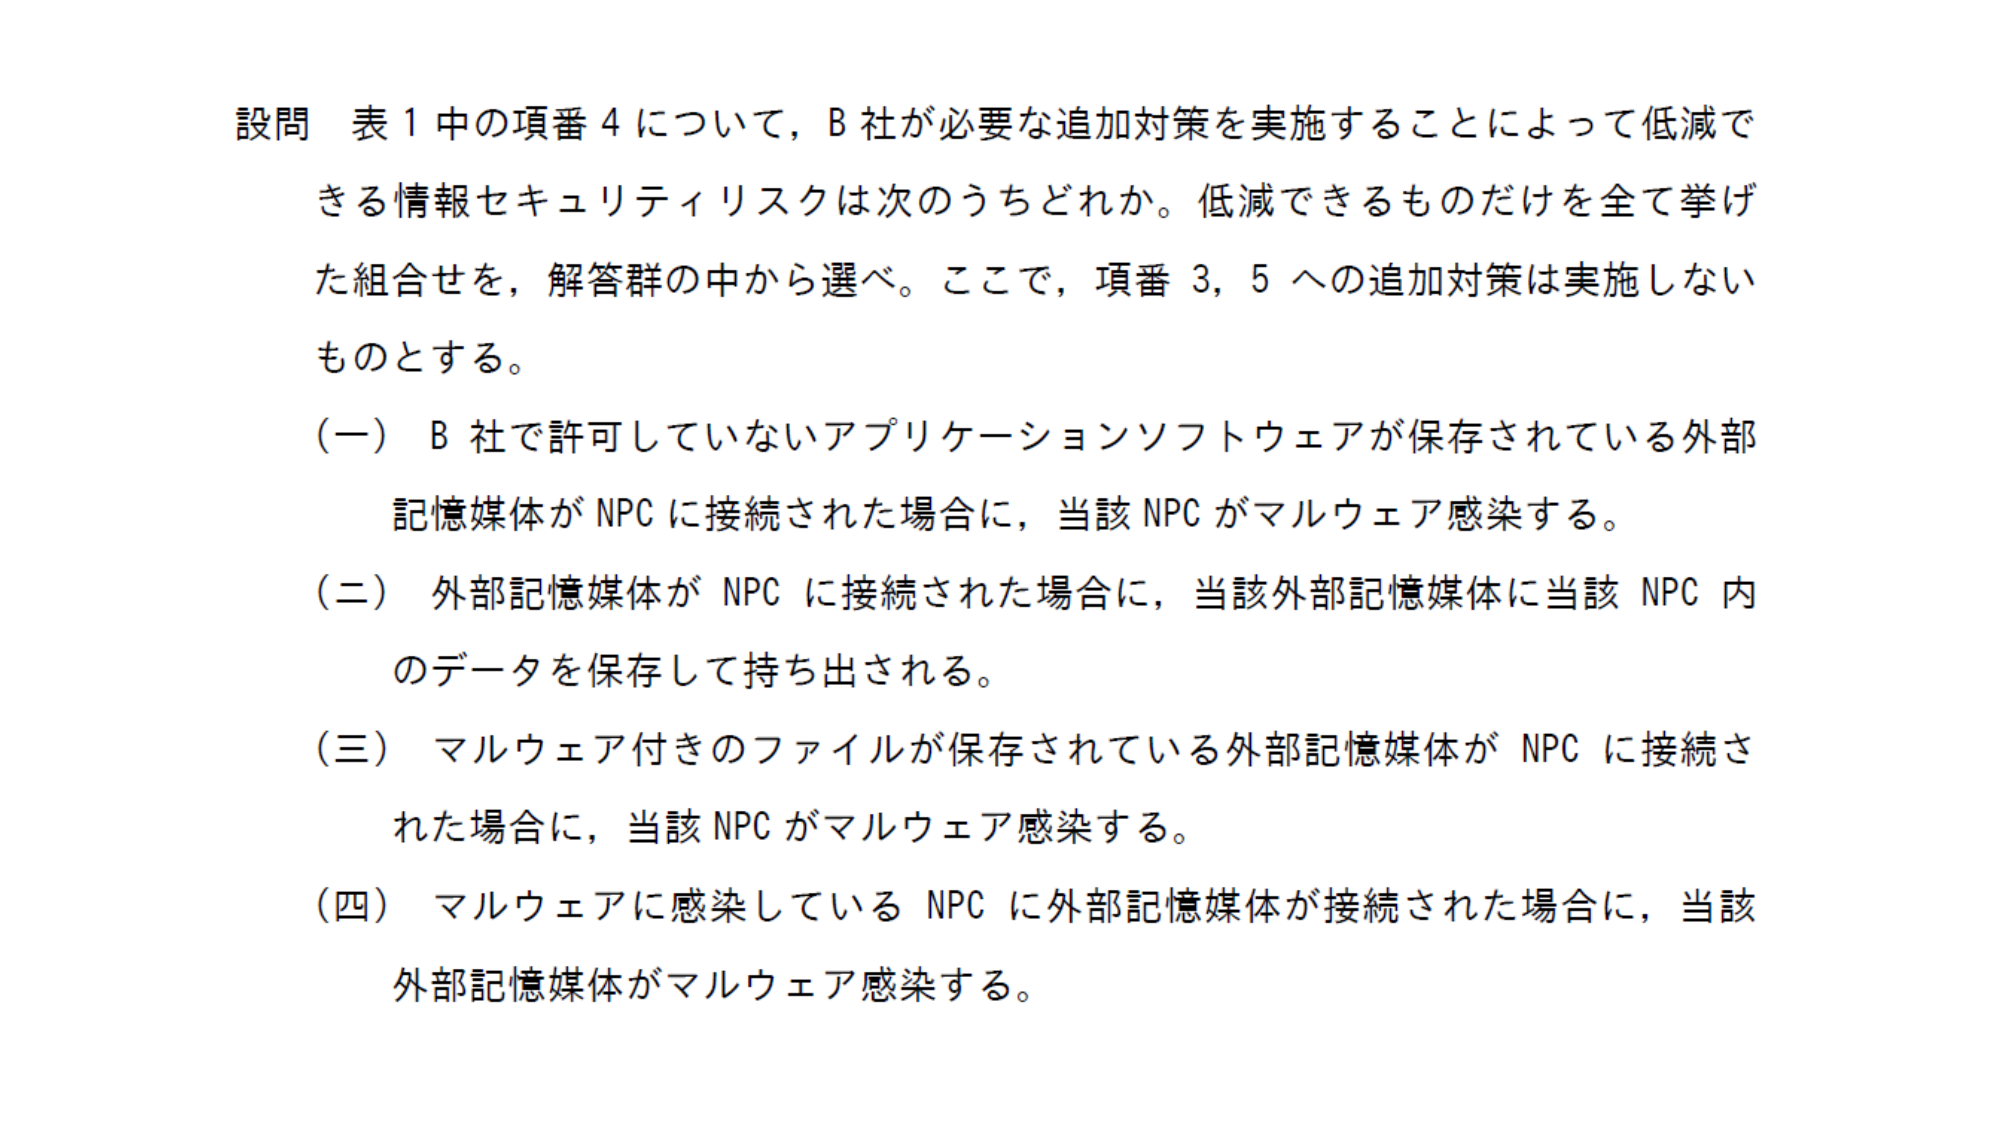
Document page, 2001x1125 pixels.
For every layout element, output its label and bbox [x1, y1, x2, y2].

picture [211, 90, 1789, 1035]
